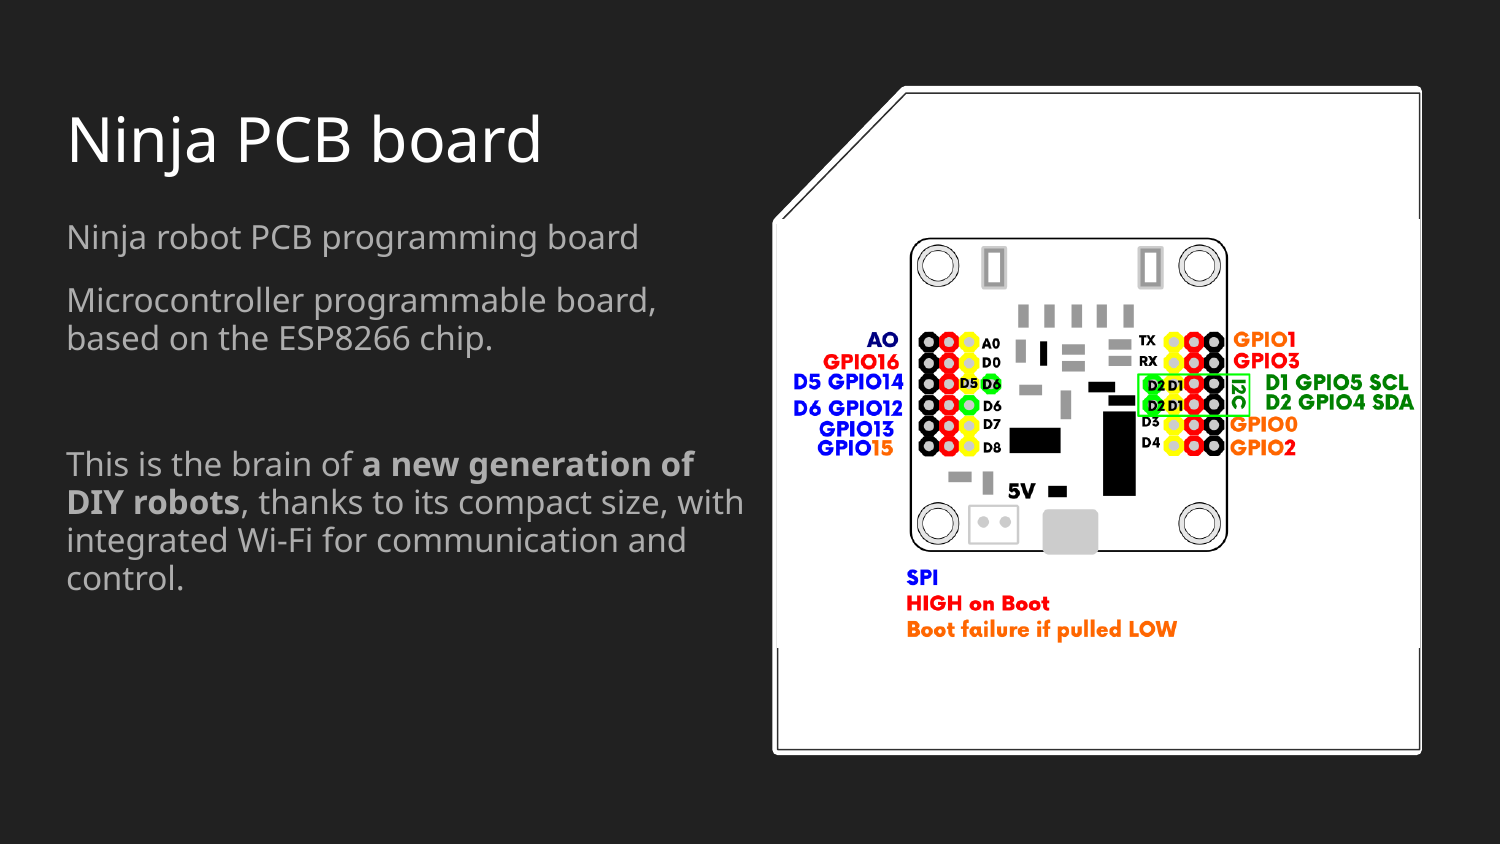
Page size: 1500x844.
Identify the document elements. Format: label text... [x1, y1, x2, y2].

title Ninja PCB board [51, 66, 778, 191]
text_box [783, 93, 1420, 219]
list Ninja robot PCB programming board Microcontroller programmable board, based on the ESP8266 chip. This is the brain of a new generation of DIY robots, thanks to its compact size, with integrated Wi-Fi for communication and control. [51, 204, 765, 765]
text_box [777, 653, 1420, 750]
picture [777, 219, 1420, 648]
